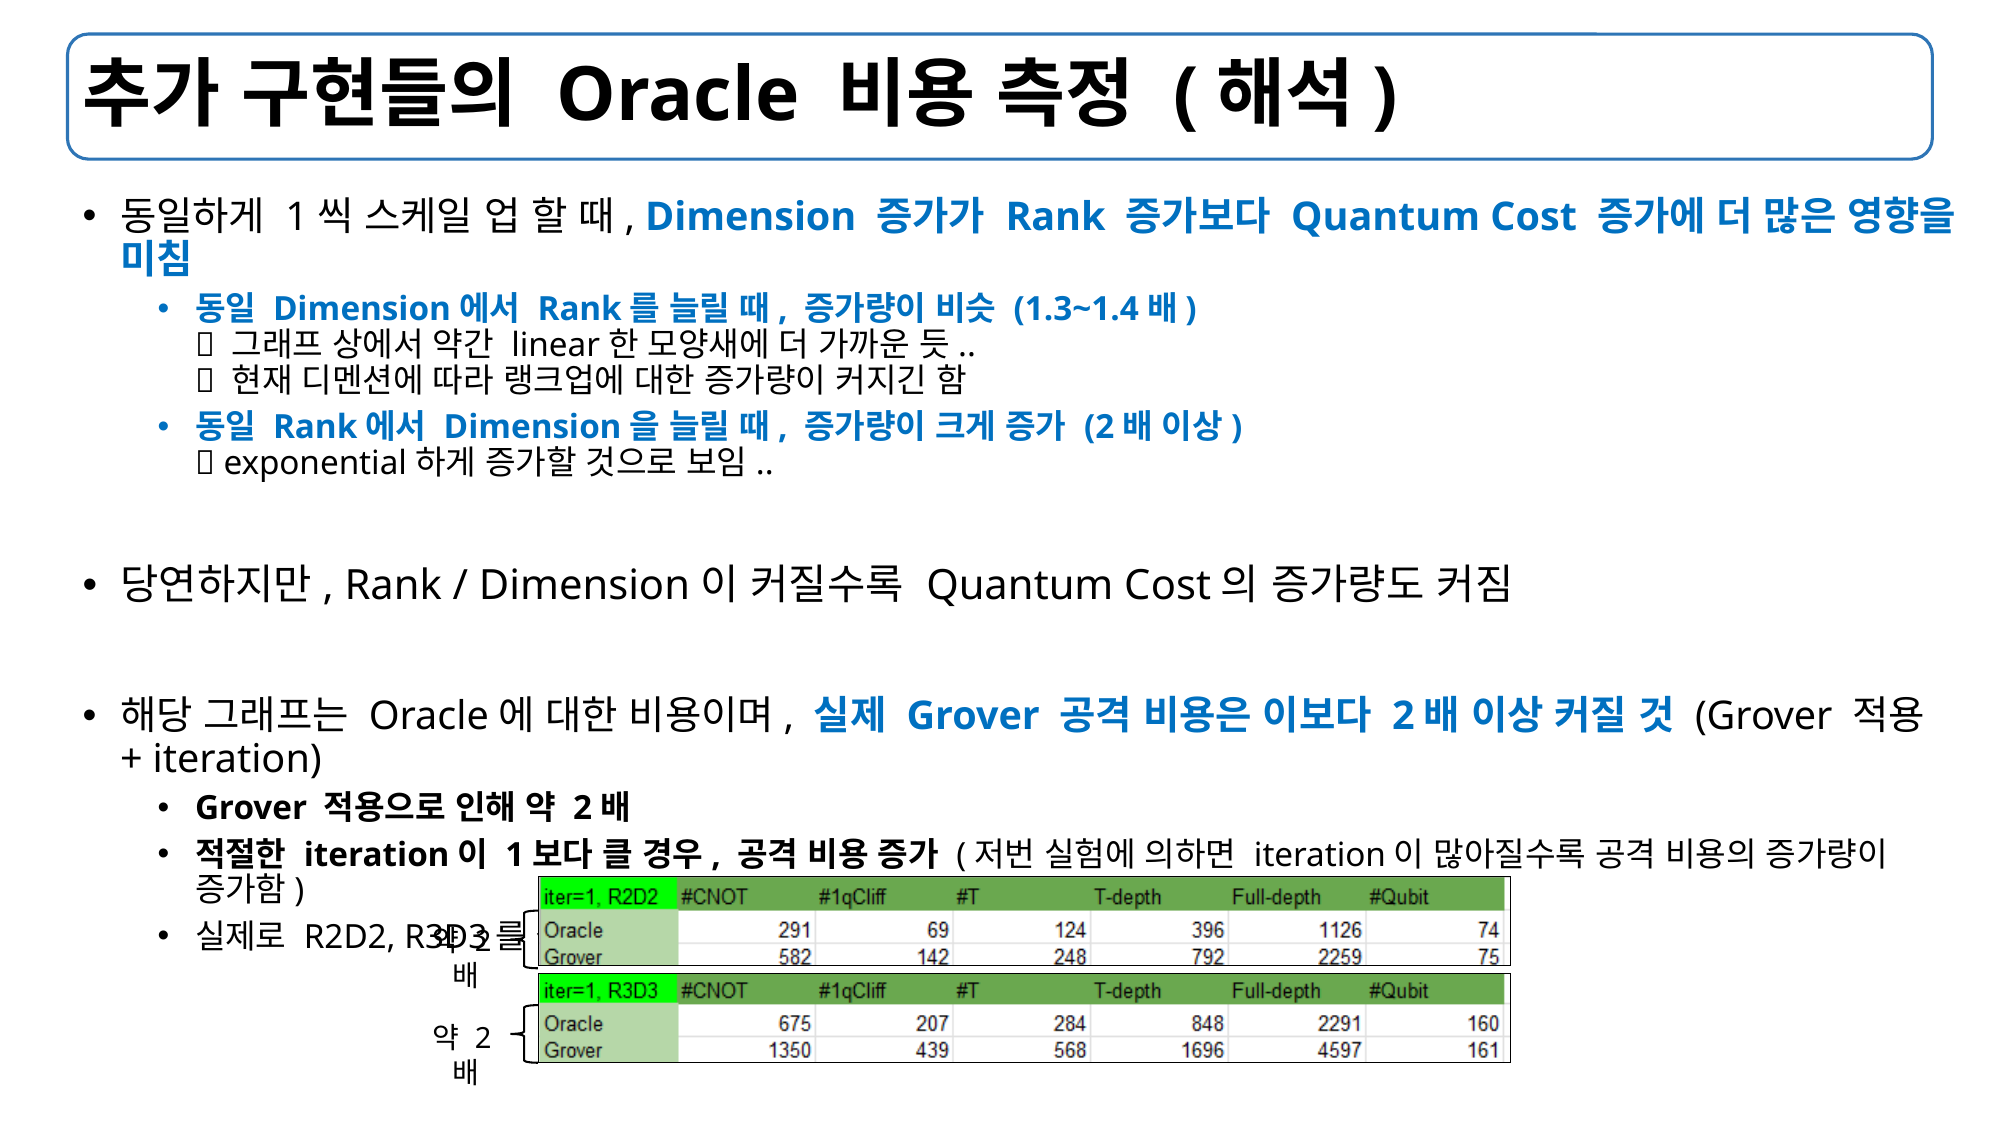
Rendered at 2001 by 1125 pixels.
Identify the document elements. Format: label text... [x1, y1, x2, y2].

list 동일하게 1씩 스케일 업 할 때, Dimension 증가가 Rank 증가보다 Quantum Cost 증가에 더 많은 영향을 미침 동일 Dimension에서 Rank를 늘릴 때, 증가량이 비슷 (1.3~1.4배)  그래프 상에서 약간 linear한 모양새에 더 가까운 듯..  현재 디멘션에 따라 랭크업에 대한 증가량이 커지긴 함 동일 Rank에서 Dimension을 늘릴 때, 증가량이 크게 증가 (2배 이상)  exponential하게 증가할 것으로 보임.. 당연하지만, Rank / Dimension이 커질수록 Quantum Cost의 증가량도 커짐 해당 그래프는 Oracle에 대한 비용이며, 실제 Grover 공격 비용은 이보다 2배 이상 커질 것 (Grover 적용 + iteration) Grover 적용으로 인해 약 2배 적절한 iteration이 1보다 클 경우, 공격 비용 증가 (저번 실험에 의하면 iteration이 많아질수록 공격 비용의 증가량이 증가함) 실제로 R2D2, R3D3를 실행해 본 결과 오라클의 약 2배의 자원 필요 (iteration=1인 경우) [67, 189, 1983, 1019]
text_box 약 2배 [405, 914, 526, 1000]
title 추가 구현들의 Oracle 비용 측정 (해석) [67, 34, 1933, 160]
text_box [538, 876, 1511, 1063]
text_box [510, 1004, 538, 1064]
text_box [510, 910, 538, 969]
text_box 약 2배 [405, 1012, 526, 1097]
